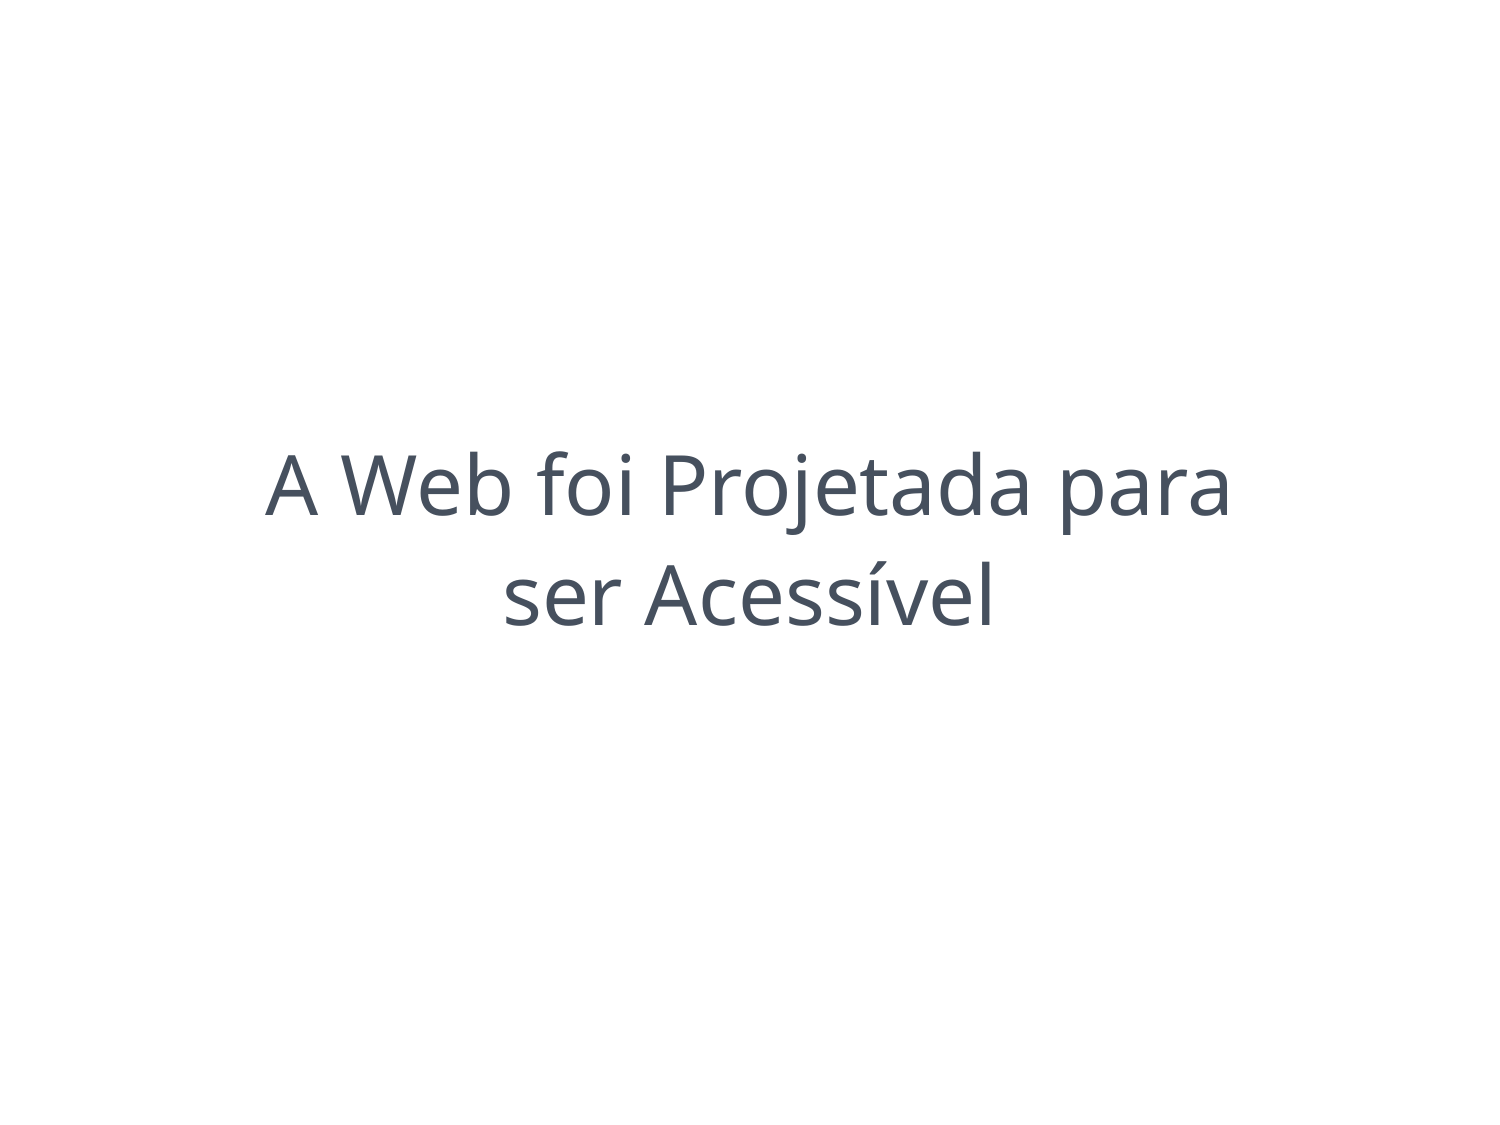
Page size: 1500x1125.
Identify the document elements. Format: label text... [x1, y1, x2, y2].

text_box A Web foi Projetada para ser Acessível [227, 416, 1272, 649]
